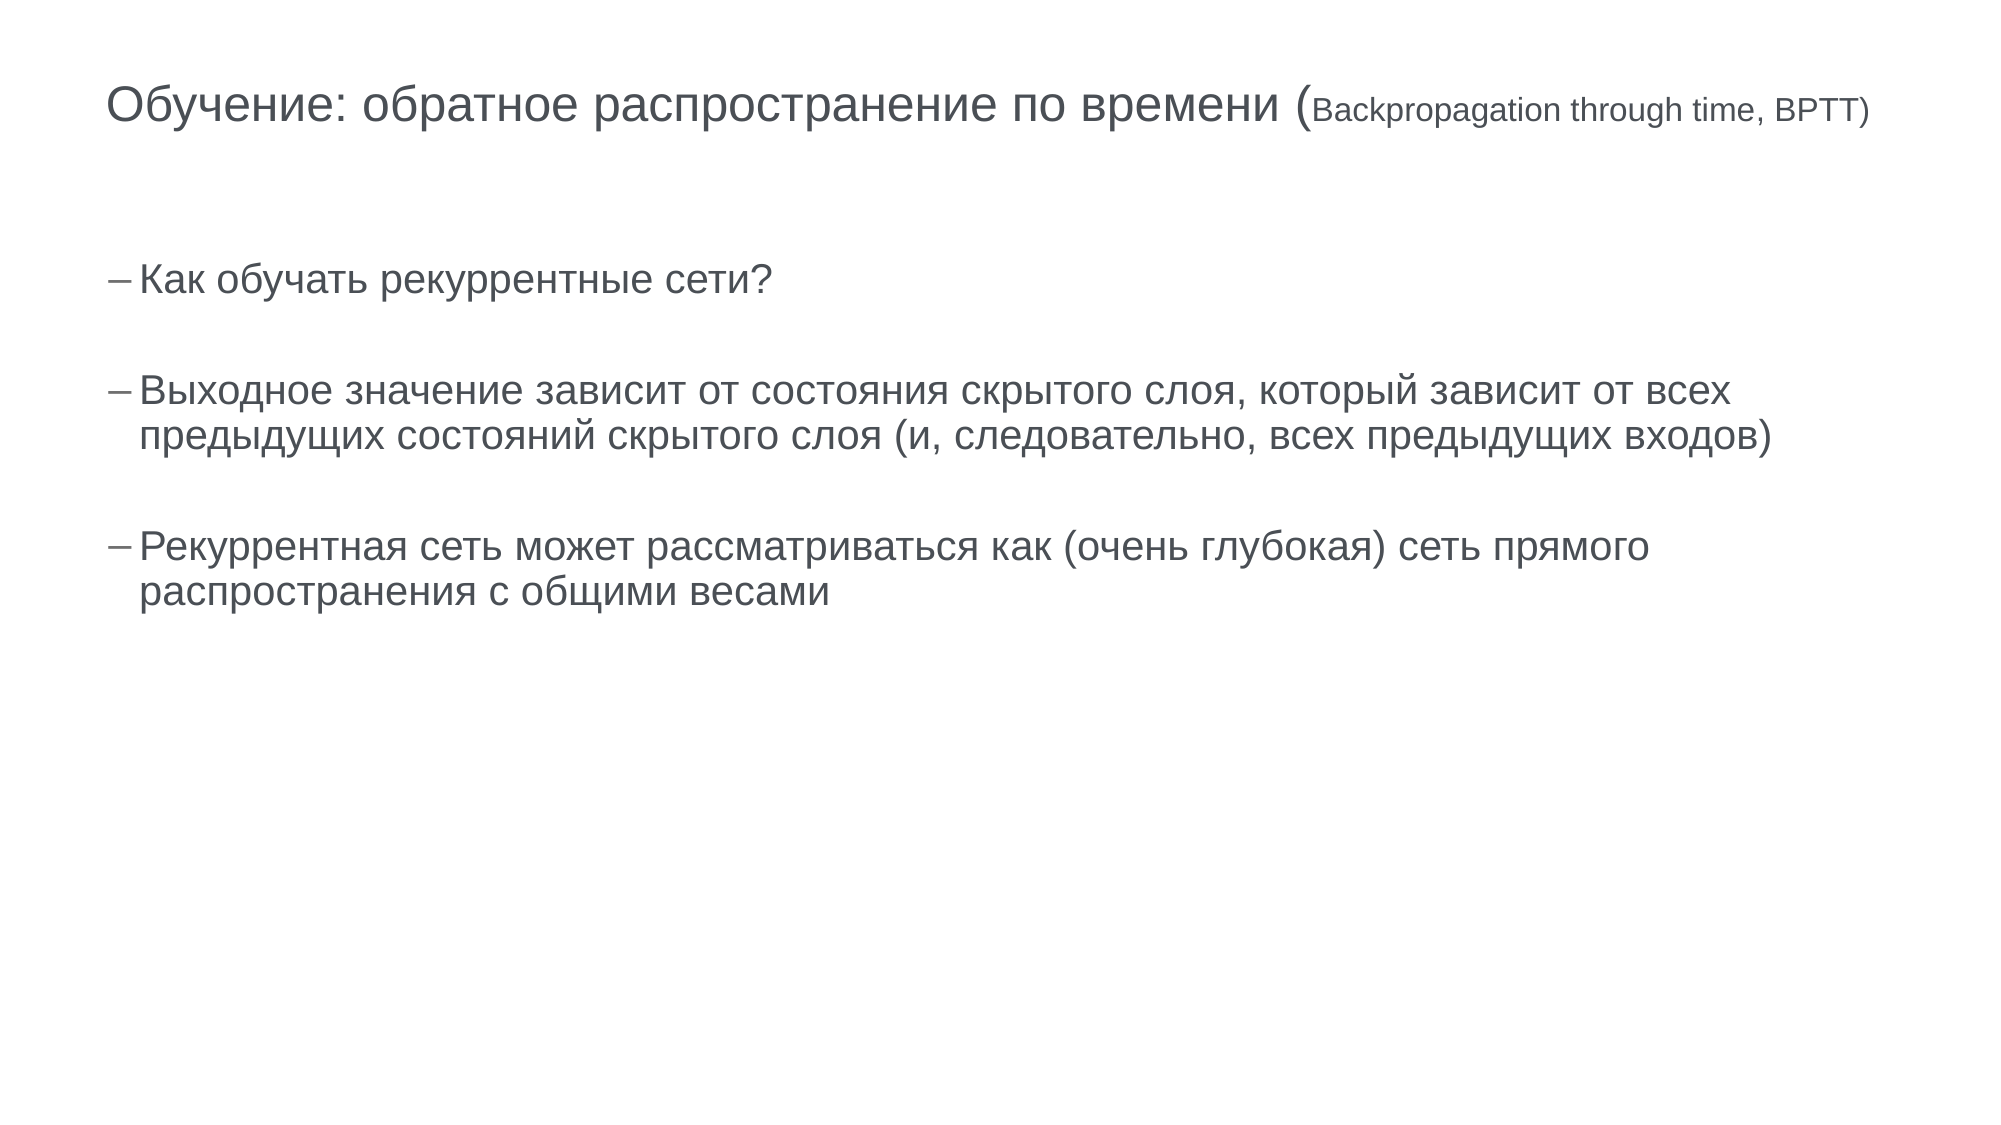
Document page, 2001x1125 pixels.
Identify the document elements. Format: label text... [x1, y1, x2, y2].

list Как обучать рекуррентные сети? Выходное значение зависит от состояния скрытого слоя, который зависит от всех предыдущих состояний скрытого слоя (и, следовательно, всех предыдущих входов) Рекуррентная сеть может рассматриваться как (очень глубокая) сеть прямого распространения с общими весами [93, 243, 1907, 1058]
title Обучение: обратное распространение по времени (Backpropagation through time, BPTT) [90, 63, 1910, 158]
